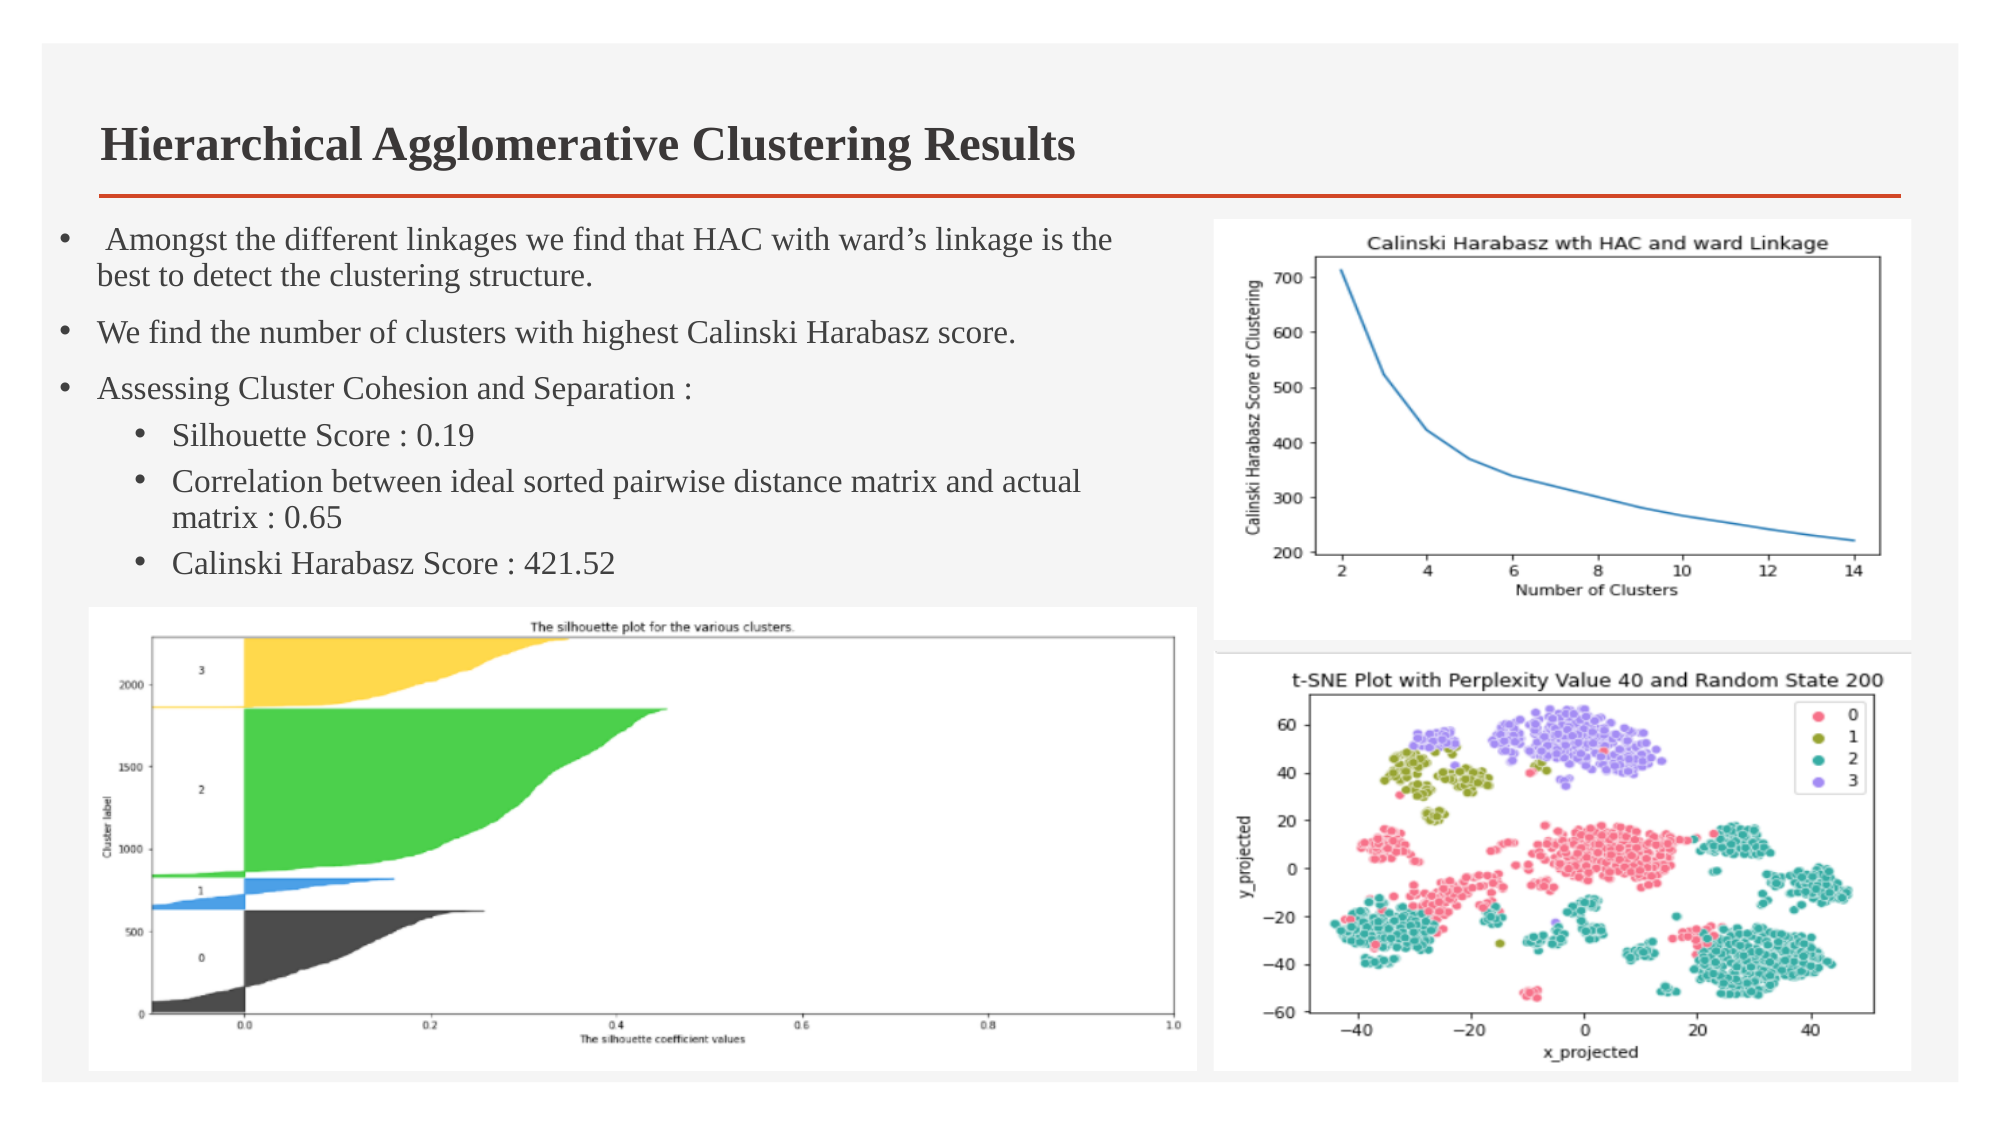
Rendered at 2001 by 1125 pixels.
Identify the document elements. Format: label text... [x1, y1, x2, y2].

list Amongst the different linkages we find that HAC with ward’s linkage is the best to detect the clustering structure. We find the number of clusters with highest Calinski Harabasz score. Assessing Cluster Cohesion and Separation : Silhouette Score : 0.19 Correlation between ideal sorted pairwise distance matrix and actual matrix : 0.65 Calinski Harabasz Score : 421.52 [44, 214, 1153, 665]
picture [88, 607, 1197, 1071]
title Hierarchical Agglomerative Clustering Results [85, 73, 1214, 179]
picture [1213, 219, 1912, 640]
picture [1213, 651, 1912, 1071]
